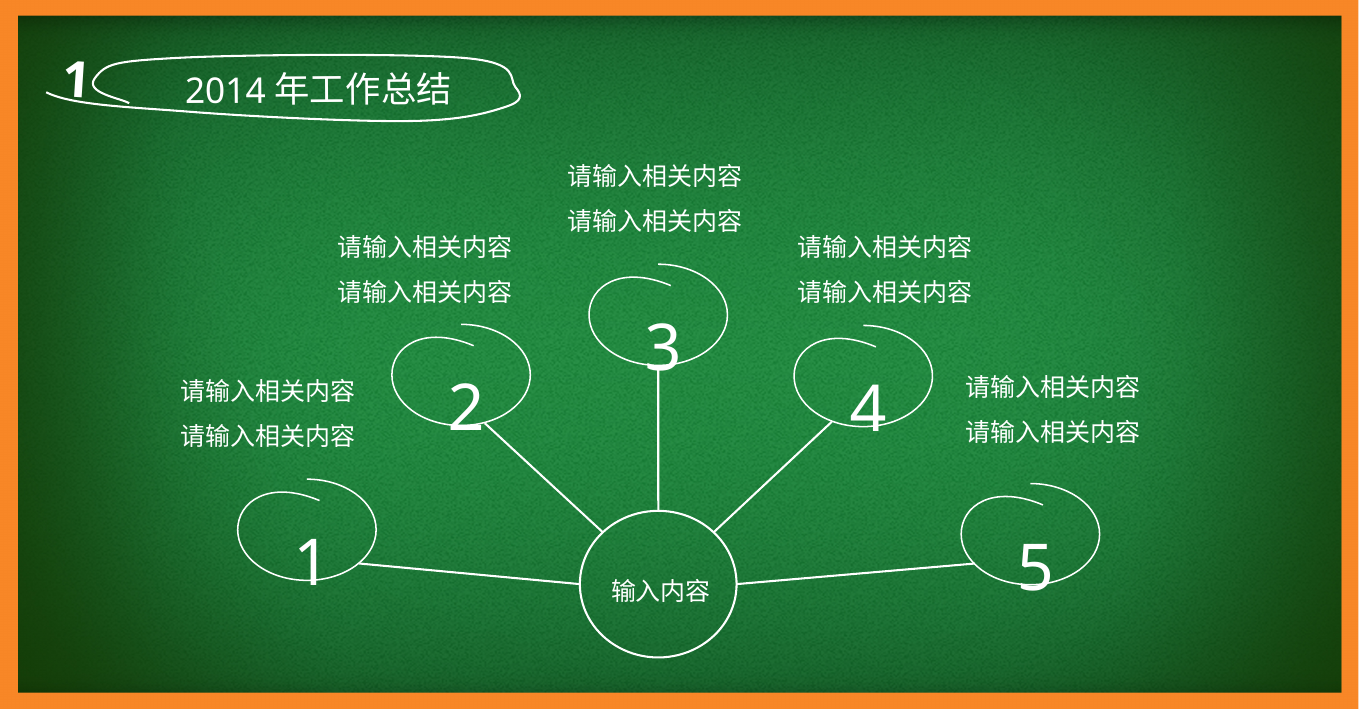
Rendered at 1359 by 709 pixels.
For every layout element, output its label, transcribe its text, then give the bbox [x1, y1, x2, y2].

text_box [960, 478, 1100, 612]
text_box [381, 563, 574, 585]
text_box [741, 563, 955, 585]
text_box 请输入相关内容 请输入相关内容 [324, 210, 526, 314]
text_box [579, 510, 737, 658]
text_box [391, 319, 531, 453]
picture [0, 0, 1359, 709]
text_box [484, 422, 604, 533]
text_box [713, 421, 833, 533]
text_box 请输入相关内容 请输入相关内容 [167, 354, 369, 458]
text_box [237, 474, 377, 608]
text_box 请输入相关内容 请输入相关内容 [952, 350, 1154, 453]
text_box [45, 45, 521, 130]
text_box 请输入相关内容 请输入相关内容 [554, 139, 756, 242]
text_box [793, 320, 933, 454]
text_box 请输入相关内容 请输入相关内容 [784, 210, 986, 314]
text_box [588, 259, 728, 393]
